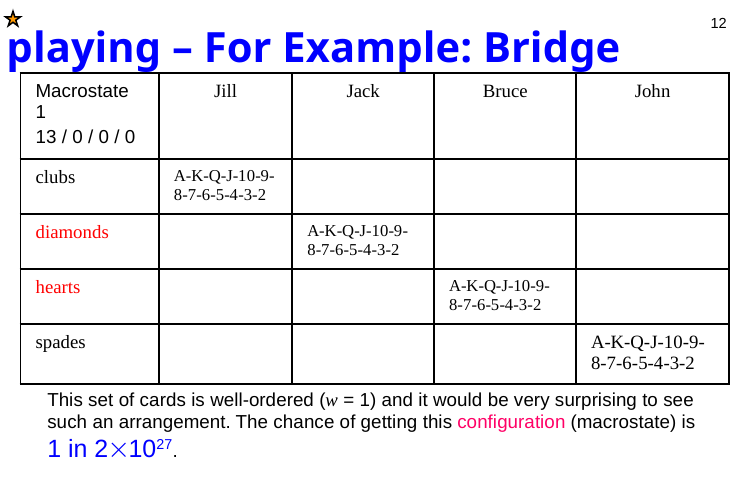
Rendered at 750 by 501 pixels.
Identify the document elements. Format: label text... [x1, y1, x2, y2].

table_cell A-K-Q-J-10-9-8-7-6-5-4-3-2 [293, 215, 433, 268]
table_cell [577, 160, 728, 213]
table_header Jill [160, 74, 291, 158]
table_cell clubs [21, 160, 158, 213]
table_header Jack [293, 74, 433, 158]
table_cell A-K-Q-J-10-9-8-7-6-5-4-3-2 [160, 160, 291, 213]
table_cell spades [21, 325, 158, 383]
table_cell [435, 215, 575, 268]
table_header John [577, 74, 728, 158]
table_header Macrostate 1 13 / 0 / 0 / 0 [21, 74, 158, 158]
text_box Card playing – For Example: Bridge [0, 13, 636, 79]
table_cell [577, 215, 728, 268]
slide_number 12 [558, 10, 734, 46]
table_cell [293, 270, 433, 323]
table_cell [435, 160, 575, 213]
table_header Bruce [435, 74, 575, 158]
table_cell A-K-Q-J-10-9-8-7-6-5-4-3-2 [435, 270, 575, 323]
table_cell [160, 215, 291, 268]
table_cell [160, 270, 291, 323]
text_box [5, 11, 21, 26]
table_cell [293, 325, 433, 380]
table_cell hearts [21, 270, 158, 323]
table_cell diamonds [21, 215, 158, 268]
table_cell [160, 325, 291, 380]
table_cell [577, 270, 728, 323]
text_box This set of cards is well-ordered (w = 1) and it would be very surprising to see such an arrangement. The chance of getting this configuration (macrostate) is 1 in 21027. [32, 380, 718, 470]
table_cell A-K-Q-J-10-9-8-7-6-5-4-3-2 [577, 325, 728, 383]
table_cell [293, 160, 433, 213]
table_cell [435, 325, 575, 380]
